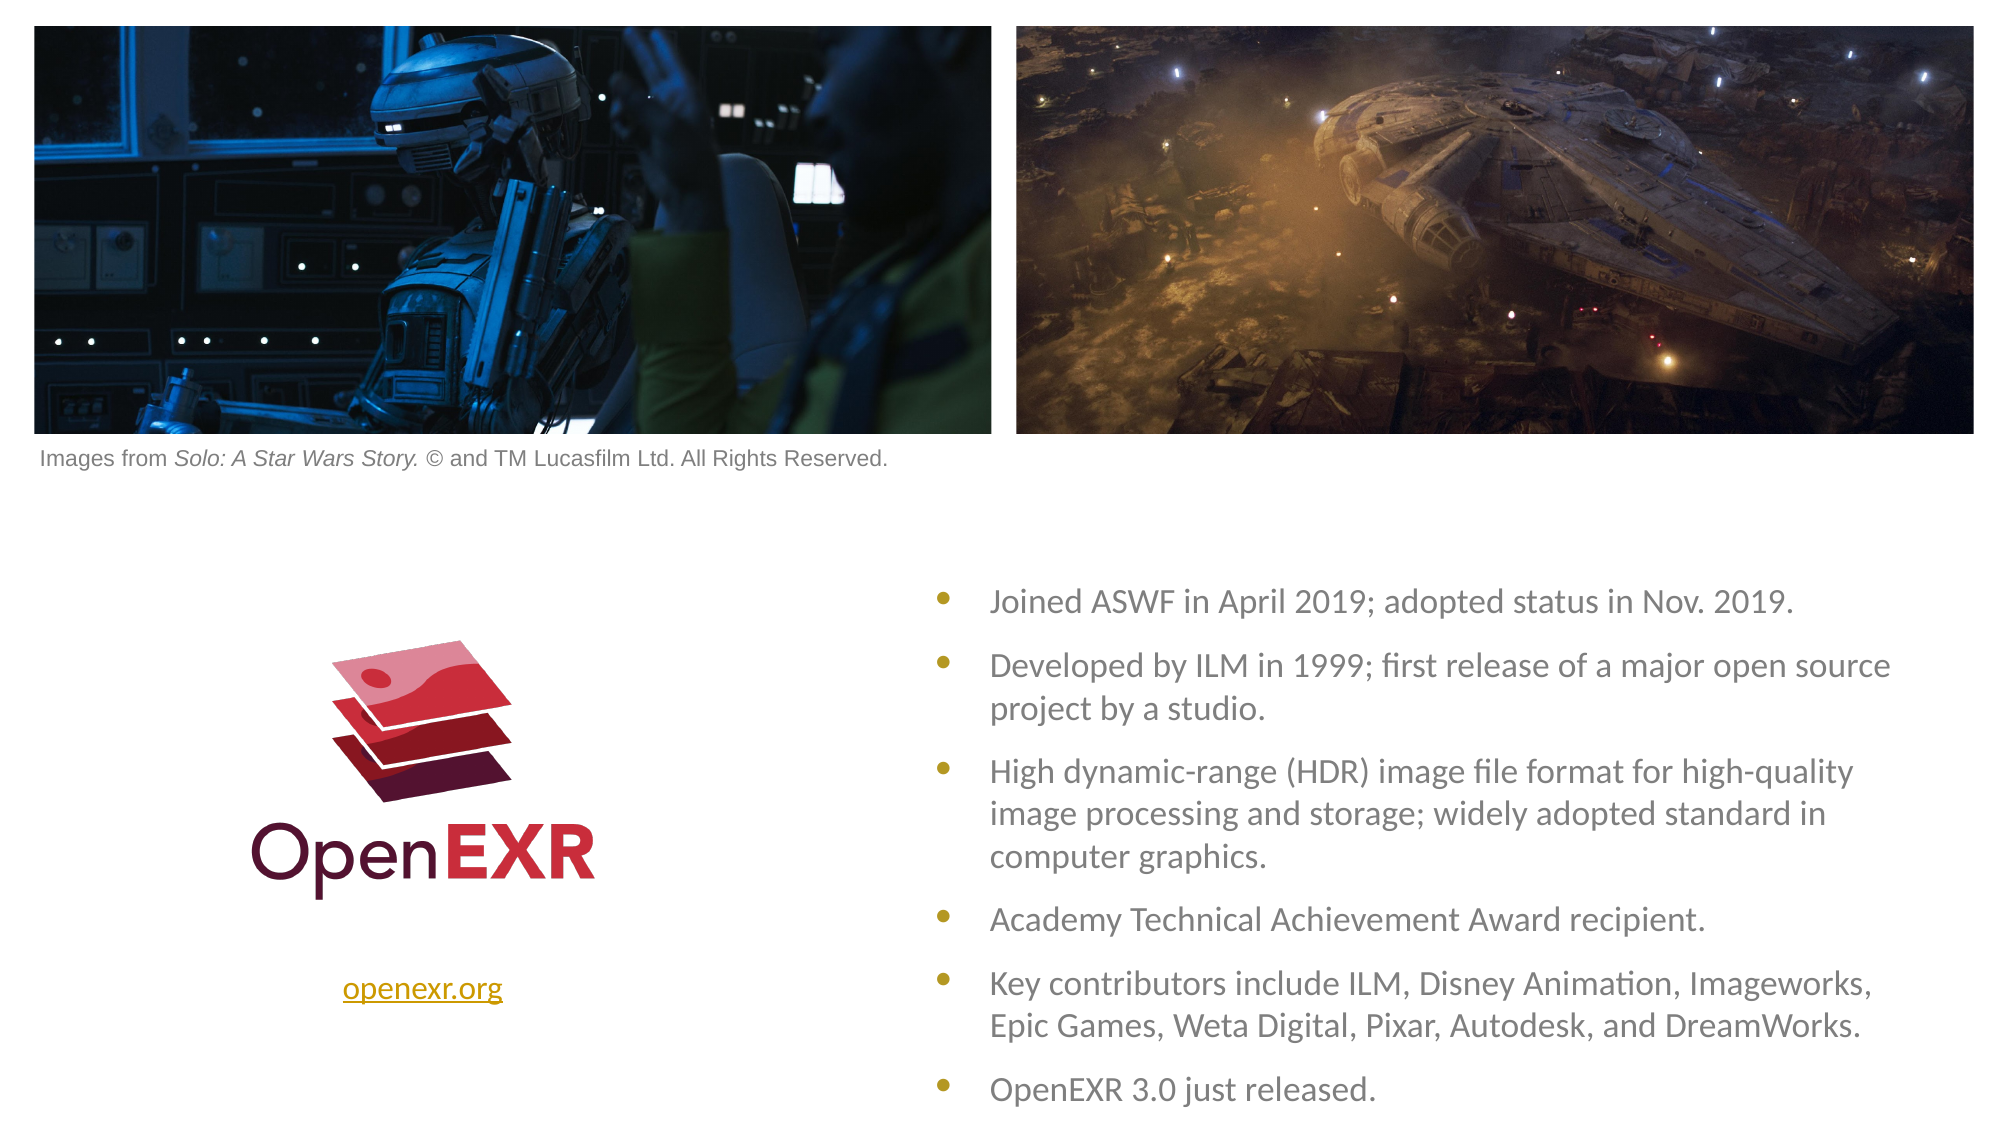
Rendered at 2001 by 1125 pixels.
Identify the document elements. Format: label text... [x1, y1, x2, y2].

subtitle openexr.org [10, 958, 835, 1019]
picture [249, 638, 597, 902]
picture [1016, 26, 1974, 434]
picture [33, 26, 992, 434]
text_box Images from Solo: A Star Wars Story. © and TM Lucasfilm Ltd. All Rights Reserved. [19, 433, 1238, 488]
list Joined ASWF in April 2019; adopted status in Nov. 2019. Developed by ILM in 1999; first release of a major open source project by a studio. High dynamic-range (HDR) image file format for high-quality image processing and storage; widely adopted standard in computer graphics. Academy Technical Achievement Award recipient. Key contributors include ILM, Disney Animation, Imageworks, Epic Games, Weta Digital, Pixar, Autodesk, and DreamWorks. OpenEXR 3.0 just released. [899, 571, 1919, 1045]
